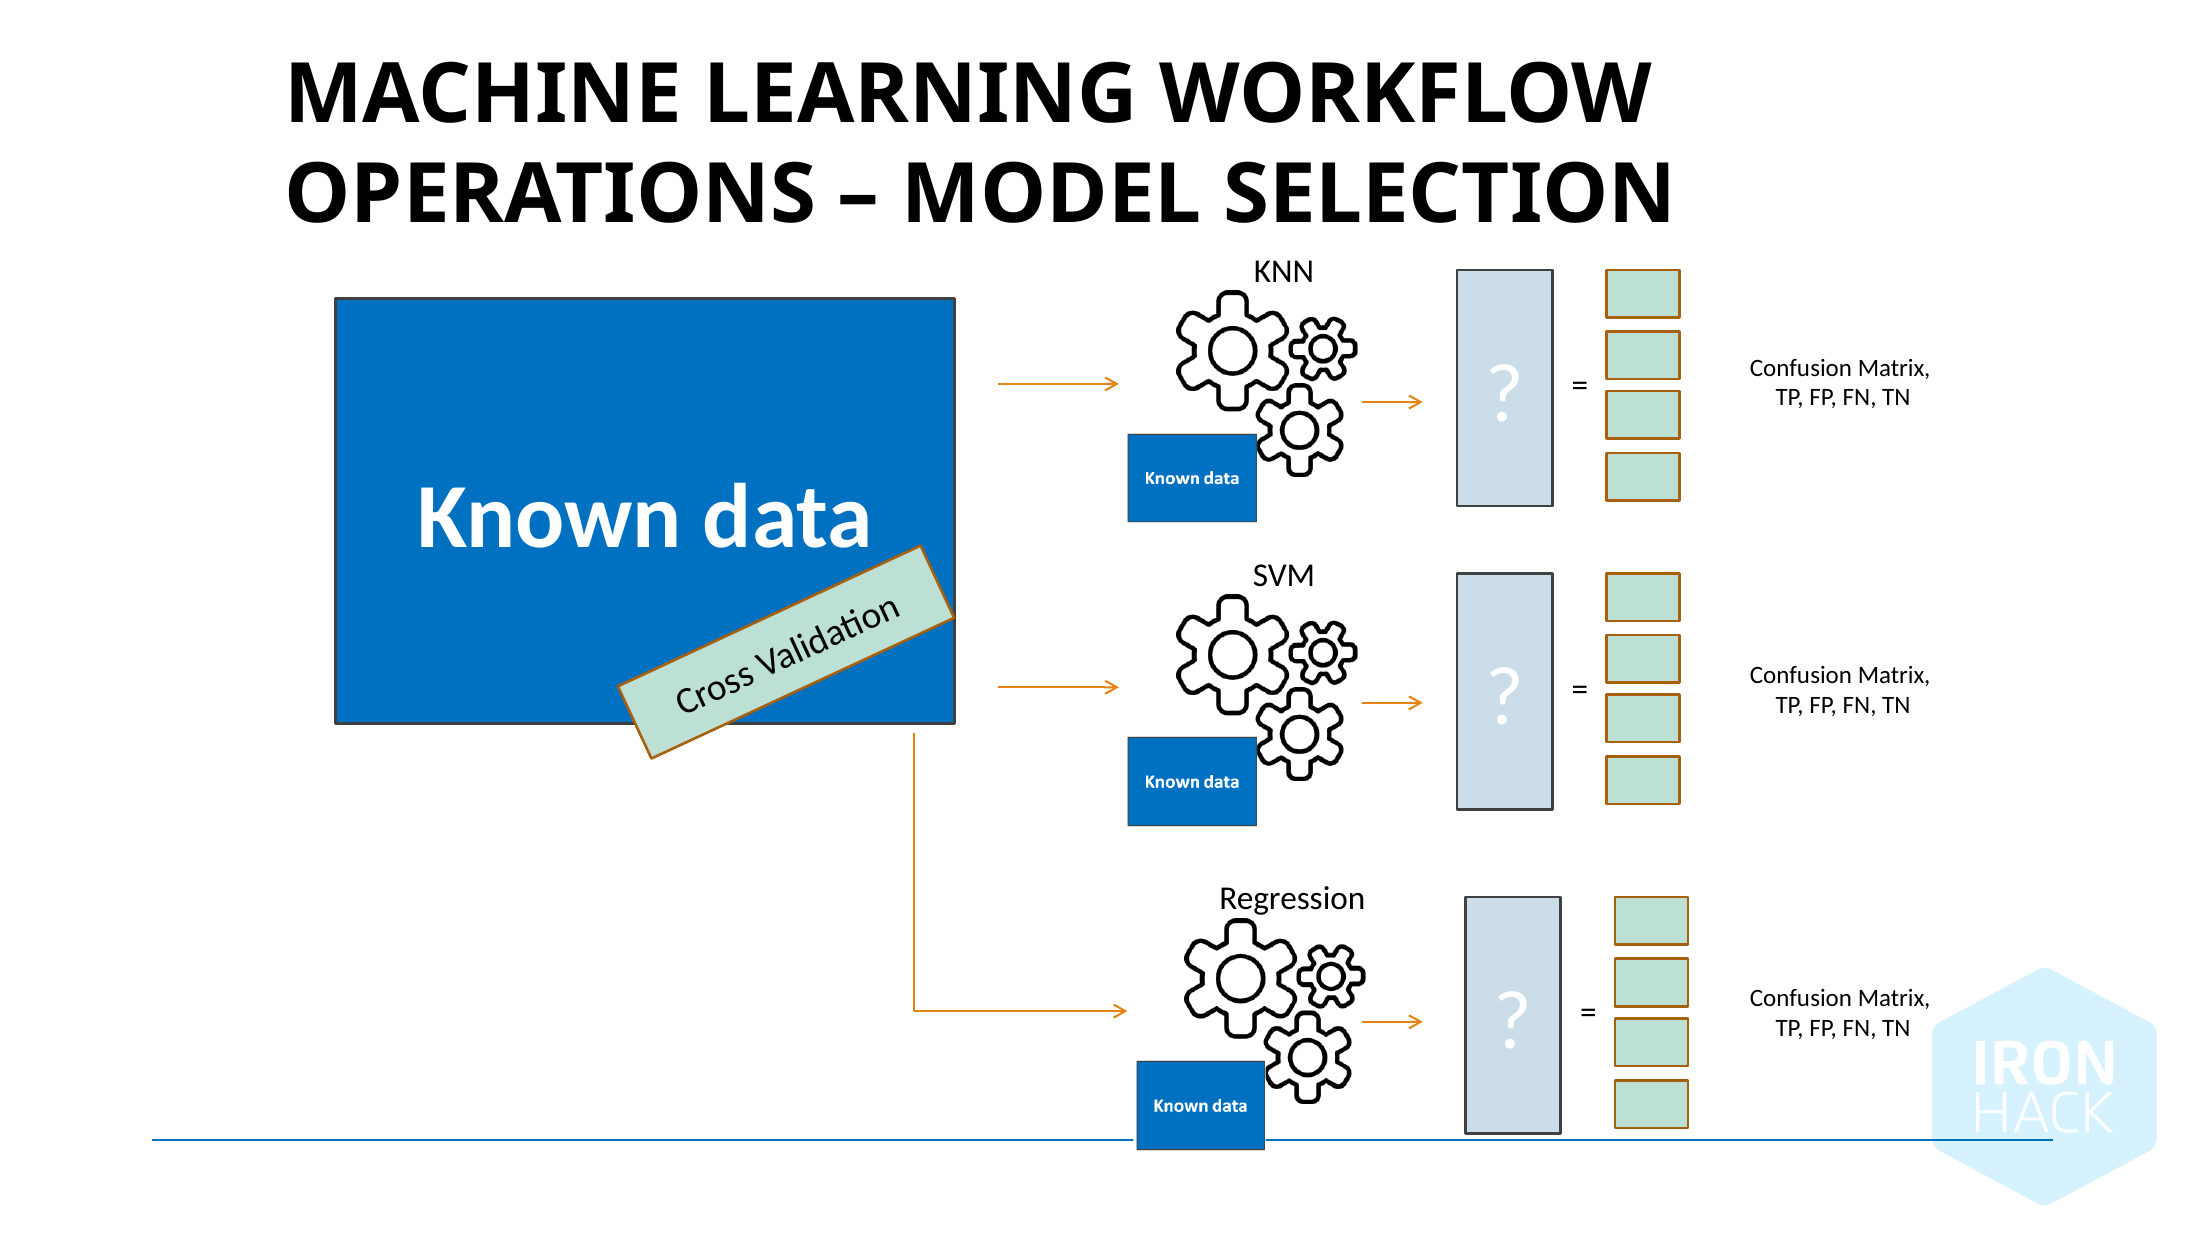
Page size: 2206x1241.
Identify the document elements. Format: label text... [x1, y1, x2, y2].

text_box [1614, 1079, 1689, 1129]
text_box = [1465, 983, 1681, 1038]
text_box [1614, 957, 1689, 1008]
picture [1124, 290, 1360, 525]
text_box ? [1456, 715, 1554, 811]
text_box ? [1456, 269, 1554, 356]
text_box [1605, 693, 1681, 743]
picture [1132, 917, 1369, 1152]
text_box KNN [1173, 242, 1395, 297]
text_box [1605, 330, 1681, 380]
text_box [1605, 572, 1681, 622]
text_box = [1456, 356, 1681, 411]
text_box ? [1456, 411, 1554, 507]
text_box SVM [1173, 545, 1395, 601]
text_box [1605, 269, 1681, 319]
text_box Confusion Matrix, TP, FP, FN, TN [1681, 650, 2006, 726]
text_box [1605, 390, 1681, 440]
text_box ? [1456, 572, 1554, 659]
text_box Known data [334, 297, 956, 725]
text_box Machine learning workflow operations – Model Selection [269, 31, 1921, 139]
text_box [1605, 634, 1681, 684]
text_box [1605, 452, 1681, 502]
text_box [1605, 755, 1681, 805]
text_box Confusion Matrix, TP, FP, FN, TN [1681, 974, 2006, 1050]
text_box [1614, 896, 1689, 946]
text_box [1614, 1017, 1689, 1067]
text_box Confusion Matrix, TP, FP, FN, TN [1681, 343, 2006, 419]
text_box ? [1464, 896, 1562, 1135]
text_box Regression [1181, 869, 1403, 924]
text_box Cross Validation [616, 544, 956, 760]
text_box = [1456, 659, 1681, 715]
picture [1124, 593, 1360, 828]
